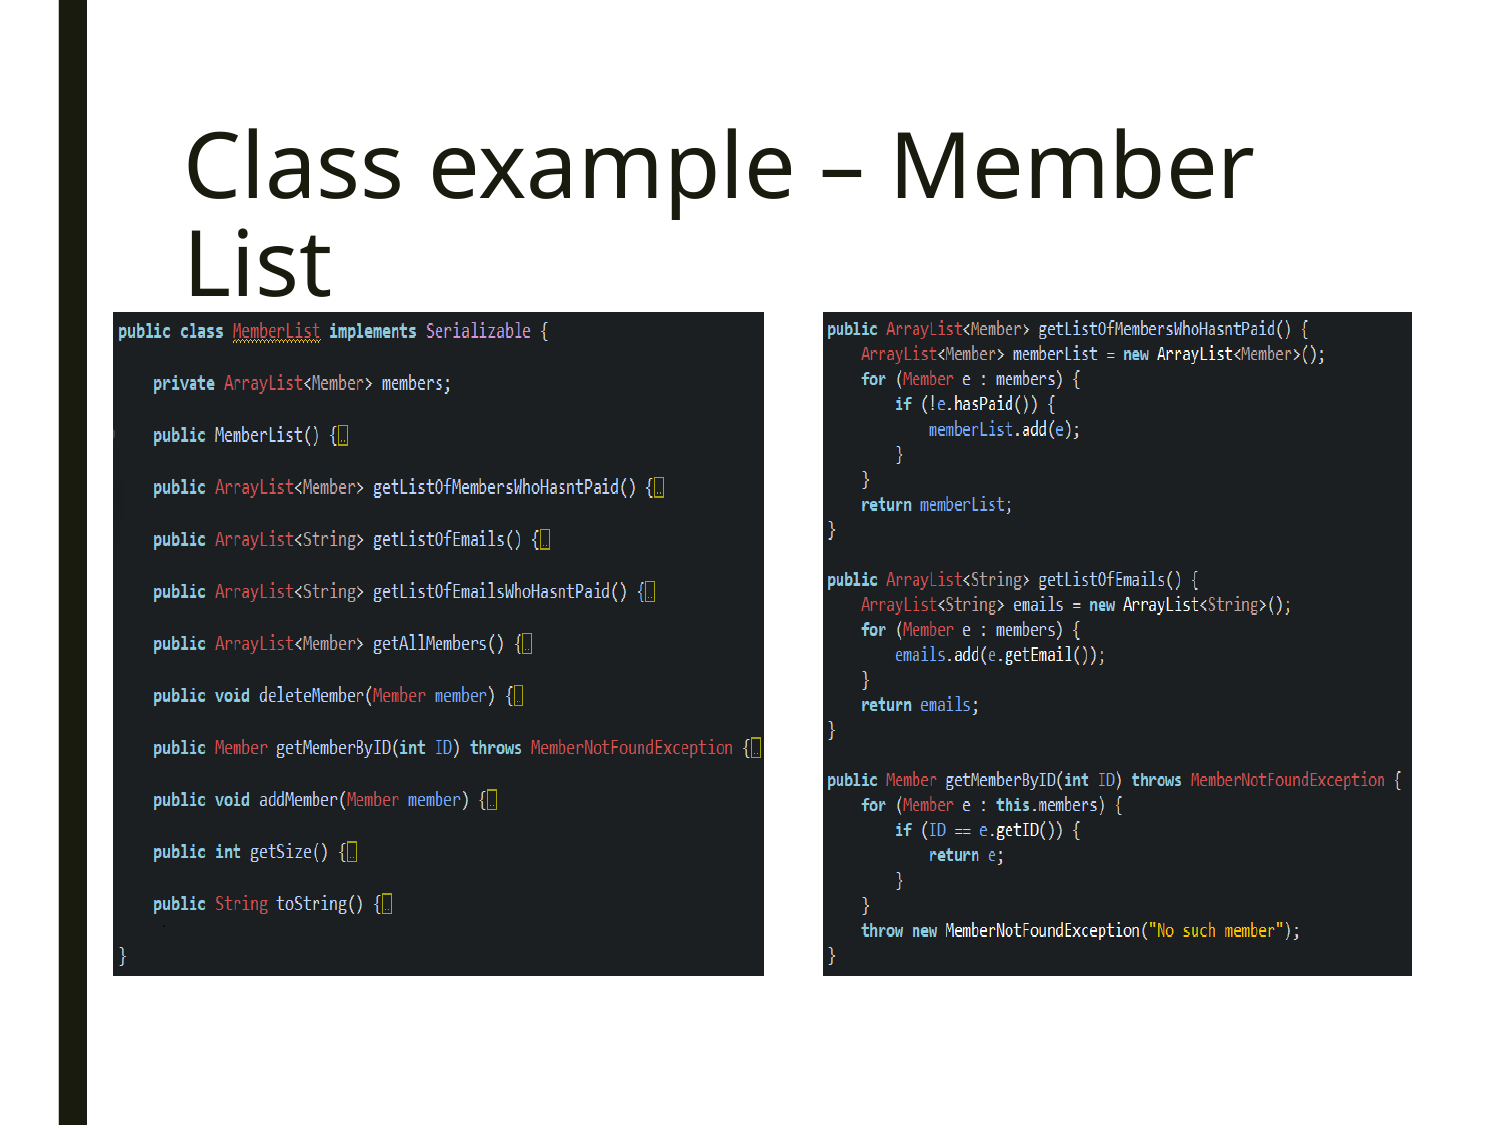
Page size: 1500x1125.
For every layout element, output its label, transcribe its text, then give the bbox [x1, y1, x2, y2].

title Class example – Member List [168, 112, 1351, 357]
picture [823, 312, 1412, 976]
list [113, 312, 764, 976]
